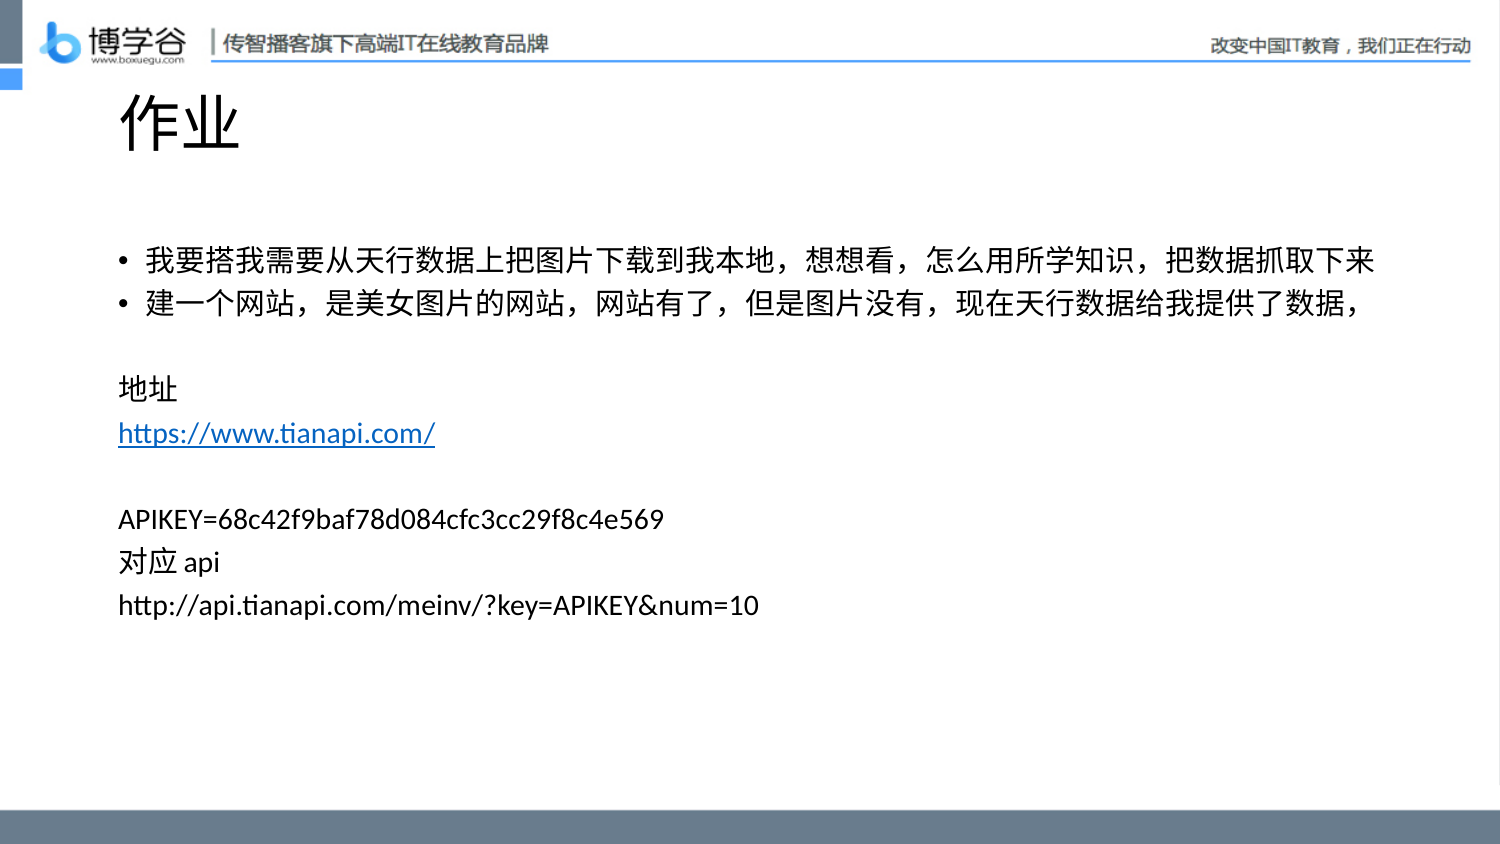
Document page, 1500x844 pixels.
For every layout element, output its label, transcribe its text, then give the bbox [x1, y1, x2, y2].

picture [0, 0, 1500, 844]
title 作业 [103, 44, 1397, 208]
list 我要搭我需要从天行数据上把图片下载到我本地，想想看，怎么用所学知识，把数据抓取下来 建一个网站，是美女图片的网站，网站有了，但是图片没有，现在天行数据给我提供了数据， 地址 https://www.tianapi.com/ APIKEY=68c42f9baf78d084cfc3cc29f8c4e569 对应api http://api.tianapi.com/meinv/?key=APIKEY&num=10 [103, 238, 1397, 637]
